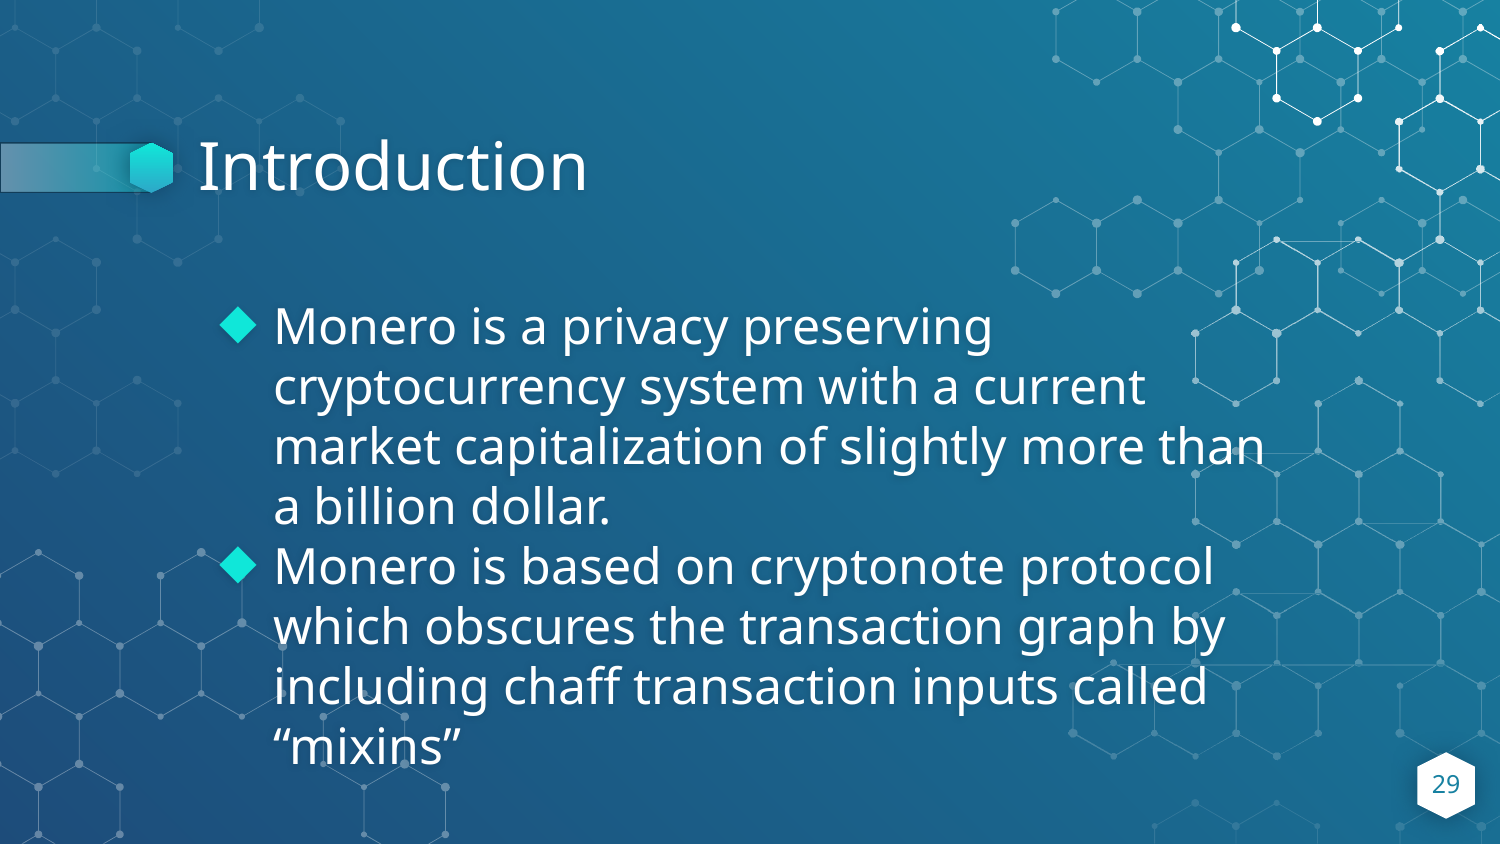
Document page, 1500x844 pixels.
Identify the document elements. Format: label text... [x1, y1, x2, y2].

title Introduction [198, 140, 1302, 198]
list Monero is a privacy preserving cryptocurrency system with a current market capitalization of slightly more than a billion dollar. Monero is based on cryptonote protocol which obscures the transaction graph by including chaff transaction inputs called “mixins” [198, 234, 1302, 733]
slide_number 29 [1417, 752, 1475, 819]
